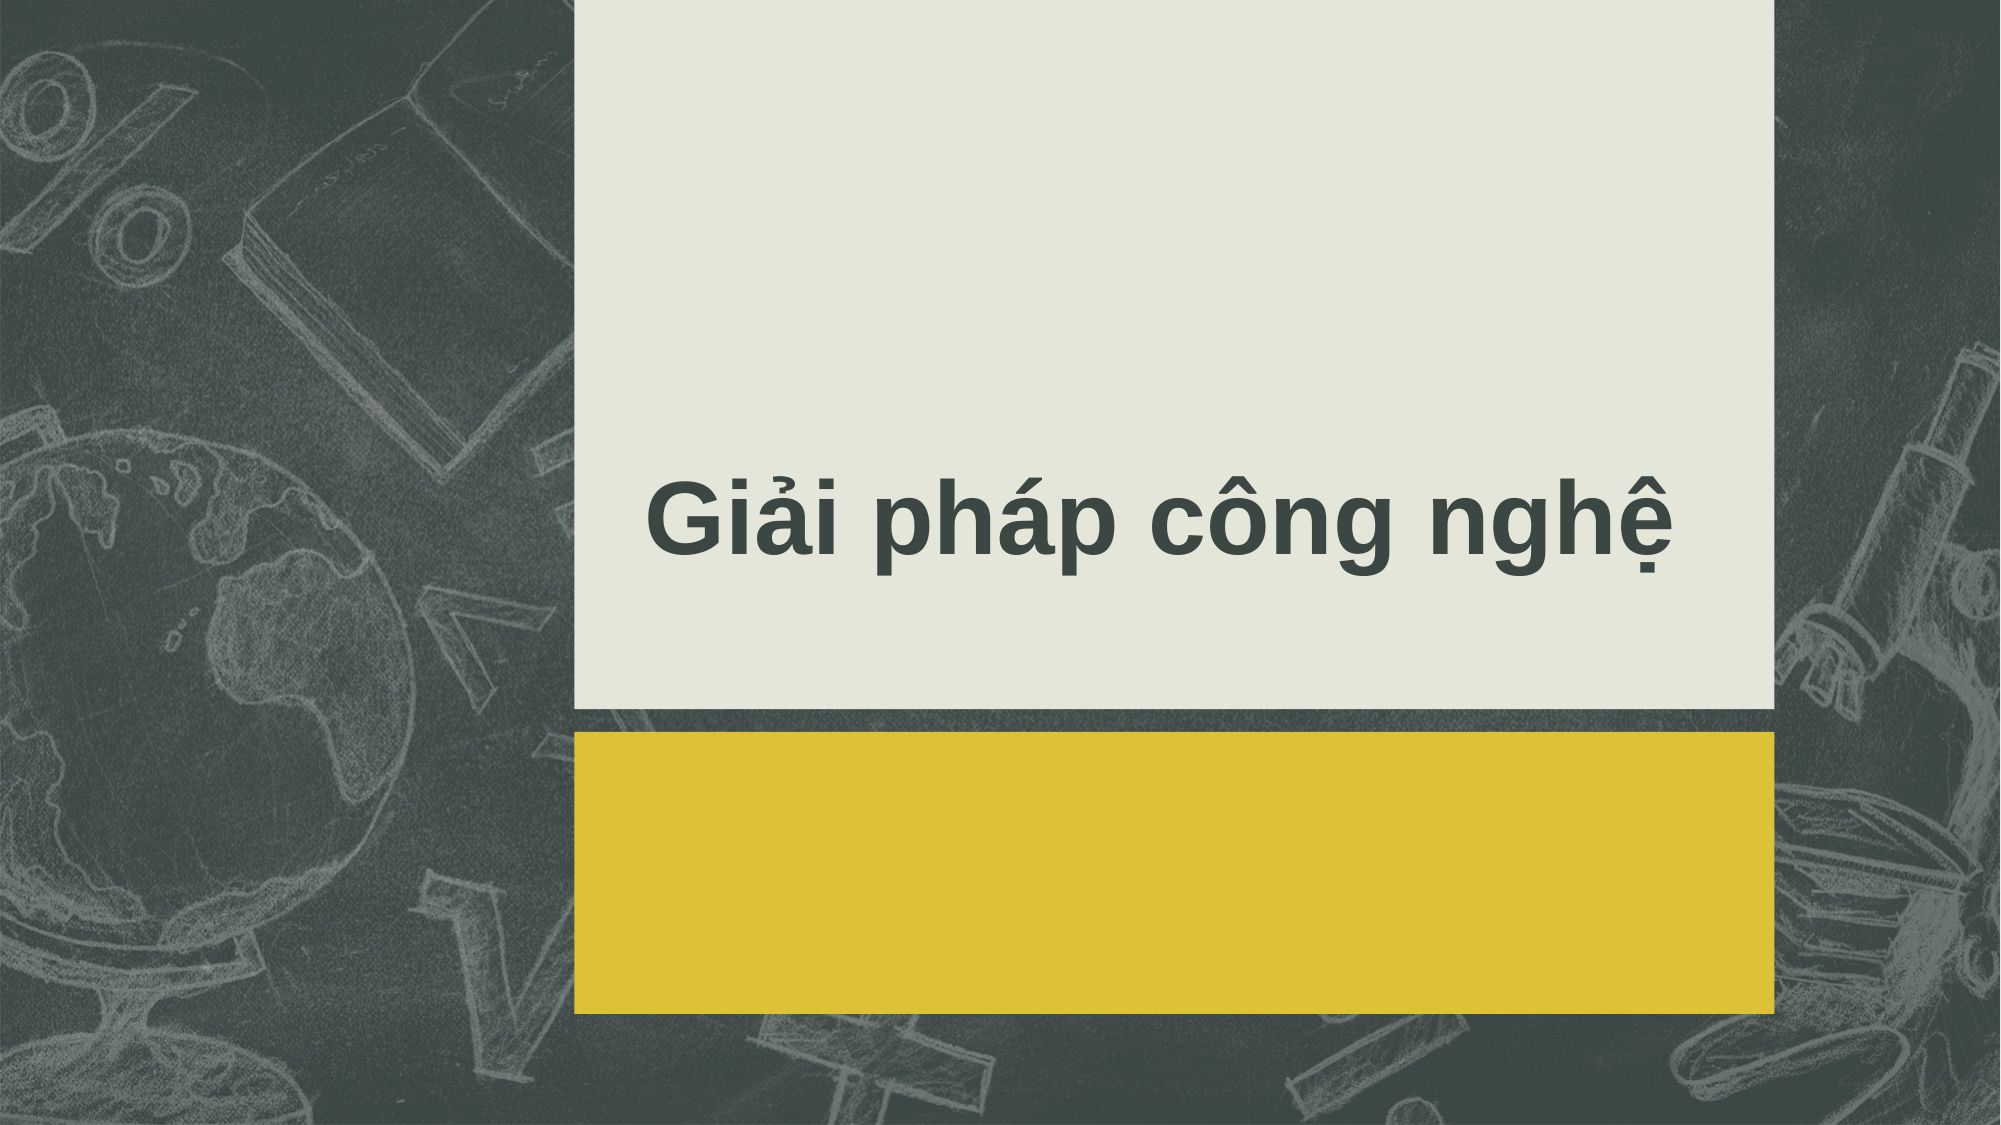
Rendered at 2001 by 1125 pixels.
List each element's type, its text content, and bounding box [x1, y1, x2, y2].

title Giải pháp công nghệ [629, 108, 1712, 710]
picture [0, 0, 2001, 1125]
